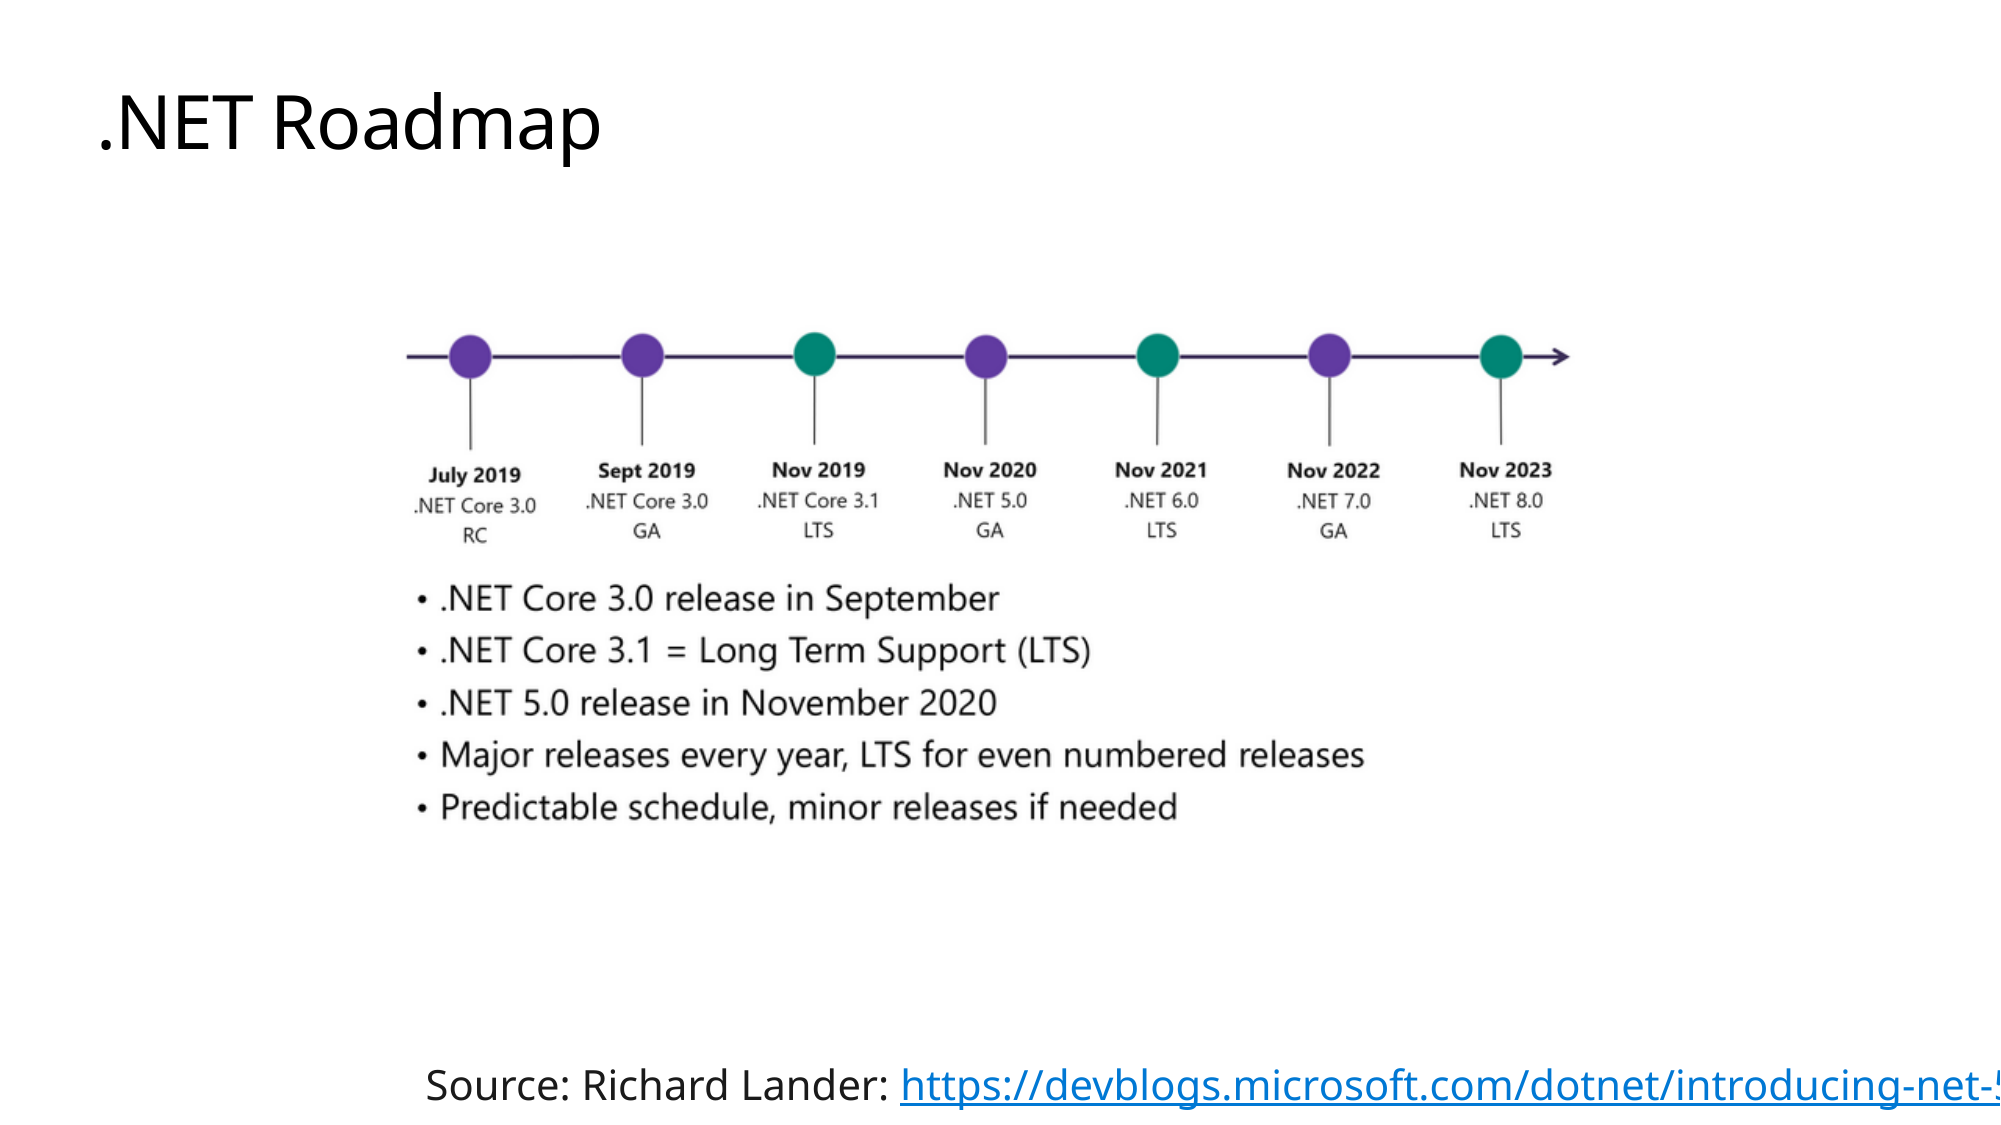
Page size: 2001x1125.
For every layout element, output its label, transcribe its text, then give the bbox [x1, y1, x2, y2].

title .NET Roadmap [96, 75, 1904, 166]
picture [379, 270, 1621, 855]
text_box Source: Richard Lander: https://devblogs.microsoft.com/dotnet/introducing-net-5/ [425, 1058, 2000, 1116]
